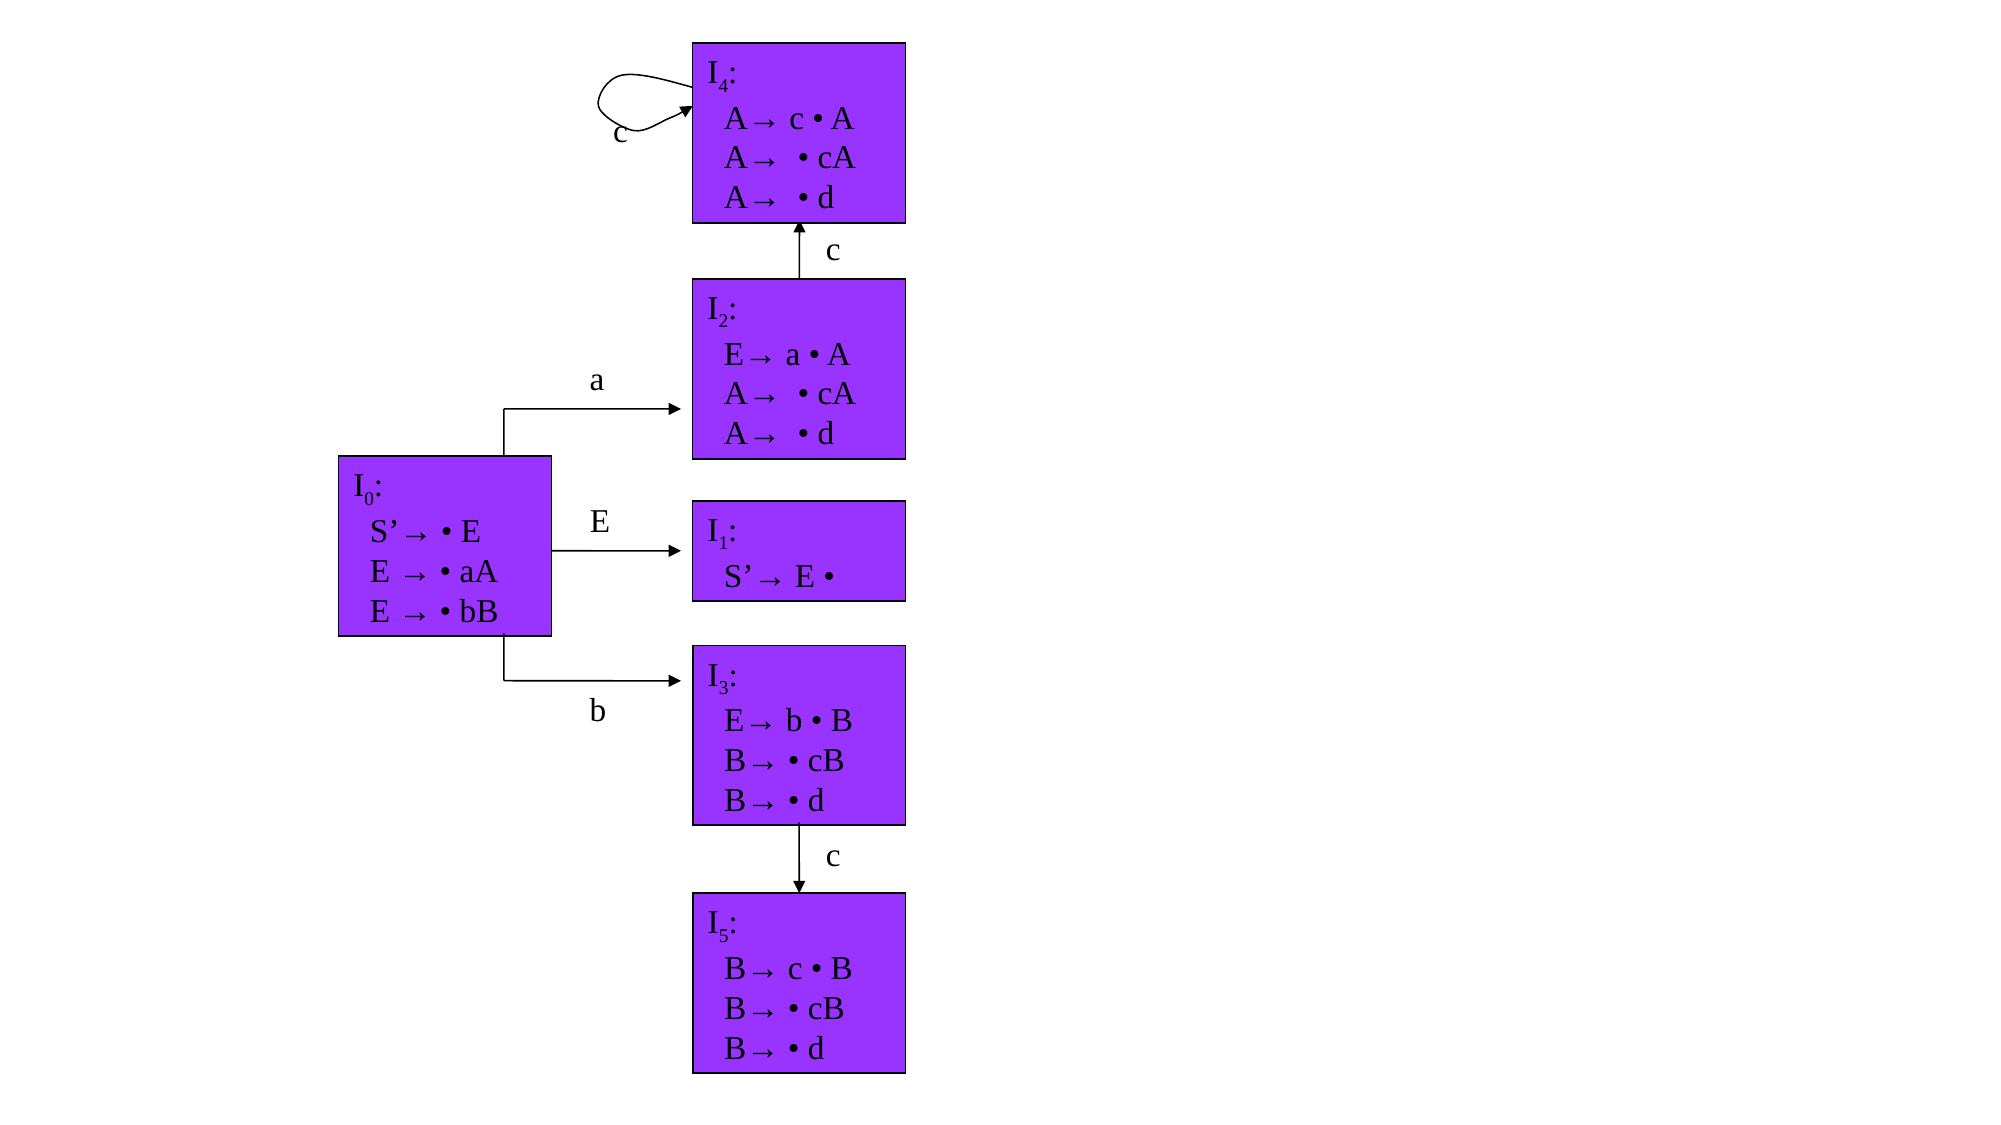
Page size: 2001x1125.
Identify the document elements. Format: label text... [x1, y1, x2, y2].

text_box c [811, 826, 859, 881]
text_box [503, 402, 681, 416]
text_box I0: S’→ • E E → • aA E → • bB [338, 456, 552, 637]
text_box a [574, 349, 623, 405]
text_box I5: B→ c • B B→ • cB B→ • d [692, 893, 906, 1074]
text_box c [598, 101, 634, 157]
text_box I2: E→ a • A A→ • cA A→ • d [692, 278, 906, 459]
text_box [793, 223, 806, 279]
text_box I3: E→ b • B B→ • cB B→ • d [692, 645, 906, 826]
text_box I4: A→ c • A A→ • cA A→ • d [692, 42, 906, 223]
text_box c [811, 223, 859, 275]
text_box [598, 74, 693, 131]
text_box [550, 491, 681, 551]
text_box I1: S’→ E • [692, 501, 906, 602]
text_box [793, 822, 806, 893]
text_box b [574, 680, 623, 736]
text_box [623, 674, 681, 687]
